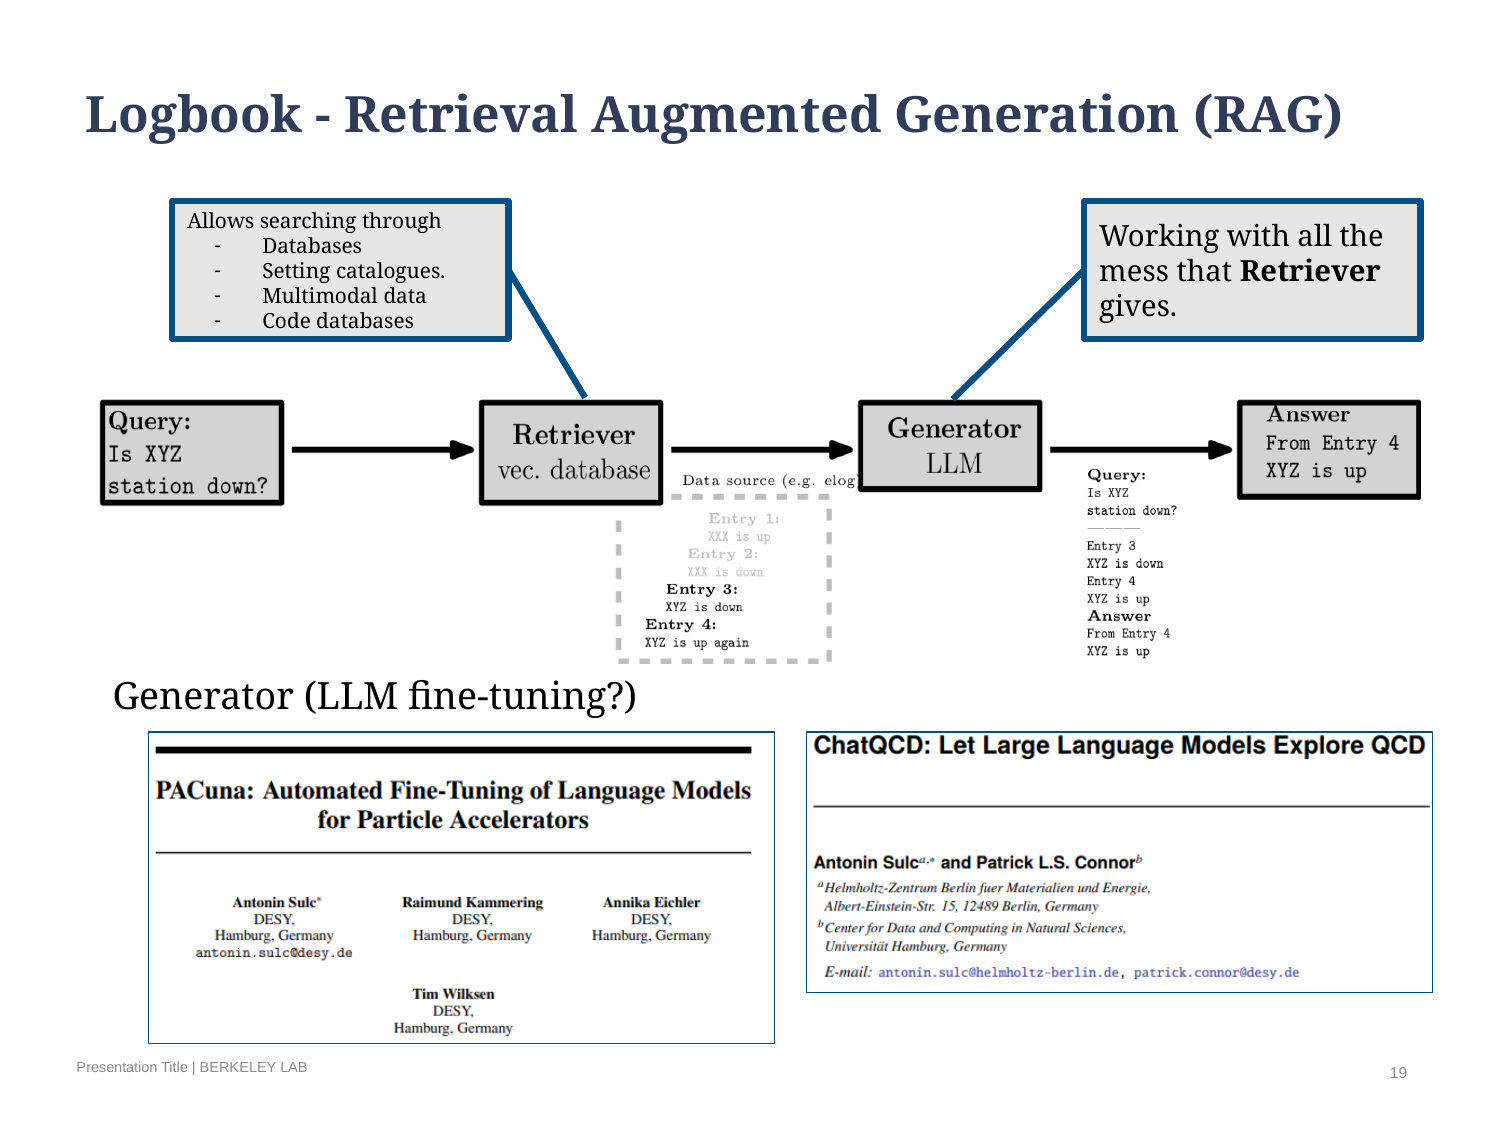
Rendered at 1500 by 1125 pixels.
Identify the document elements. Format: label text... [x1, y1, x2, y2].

picture [806, 732, 1432, 992]
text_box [952, 269, 1085, 400]
title Logbook - Retrieval Augmented Generation (RAG) [70, 75, 1421, 165]
slide_number ‹#› [1335, 1042, 1423, 1103]
text_box Generator (LLM fine-tuning?) [97, 672, 722, 733]
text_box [508, 269, 586, 398]
text_box Working with all the mess that Retriever gives. [1084, 201, 1421, 339]
text_box Allows searching through Databases Setting catalogues. Multimodal data Code databases [172, 201, 509, 339]
picture [89, 390, 1421, 664]
picture [148, 732, 775, 1043]
